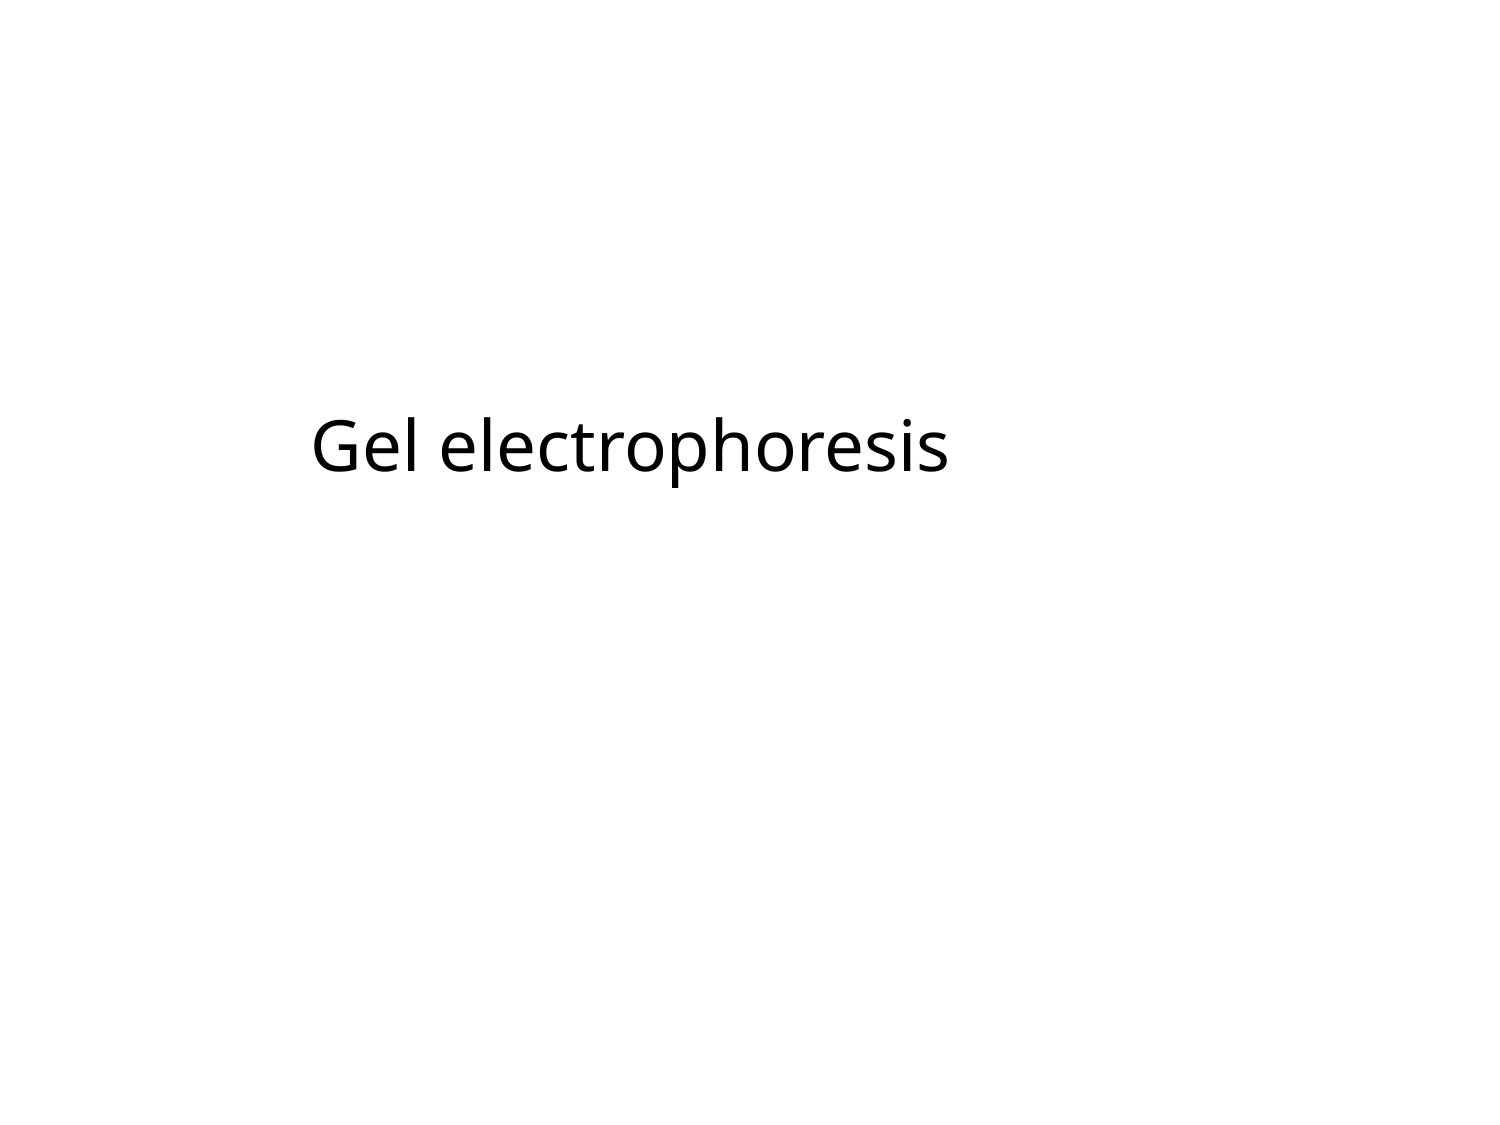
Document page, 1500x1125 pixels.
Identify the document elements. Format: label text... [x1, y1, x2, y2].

text_box Gel electrophoresis [310, 387, 1189, 499]
